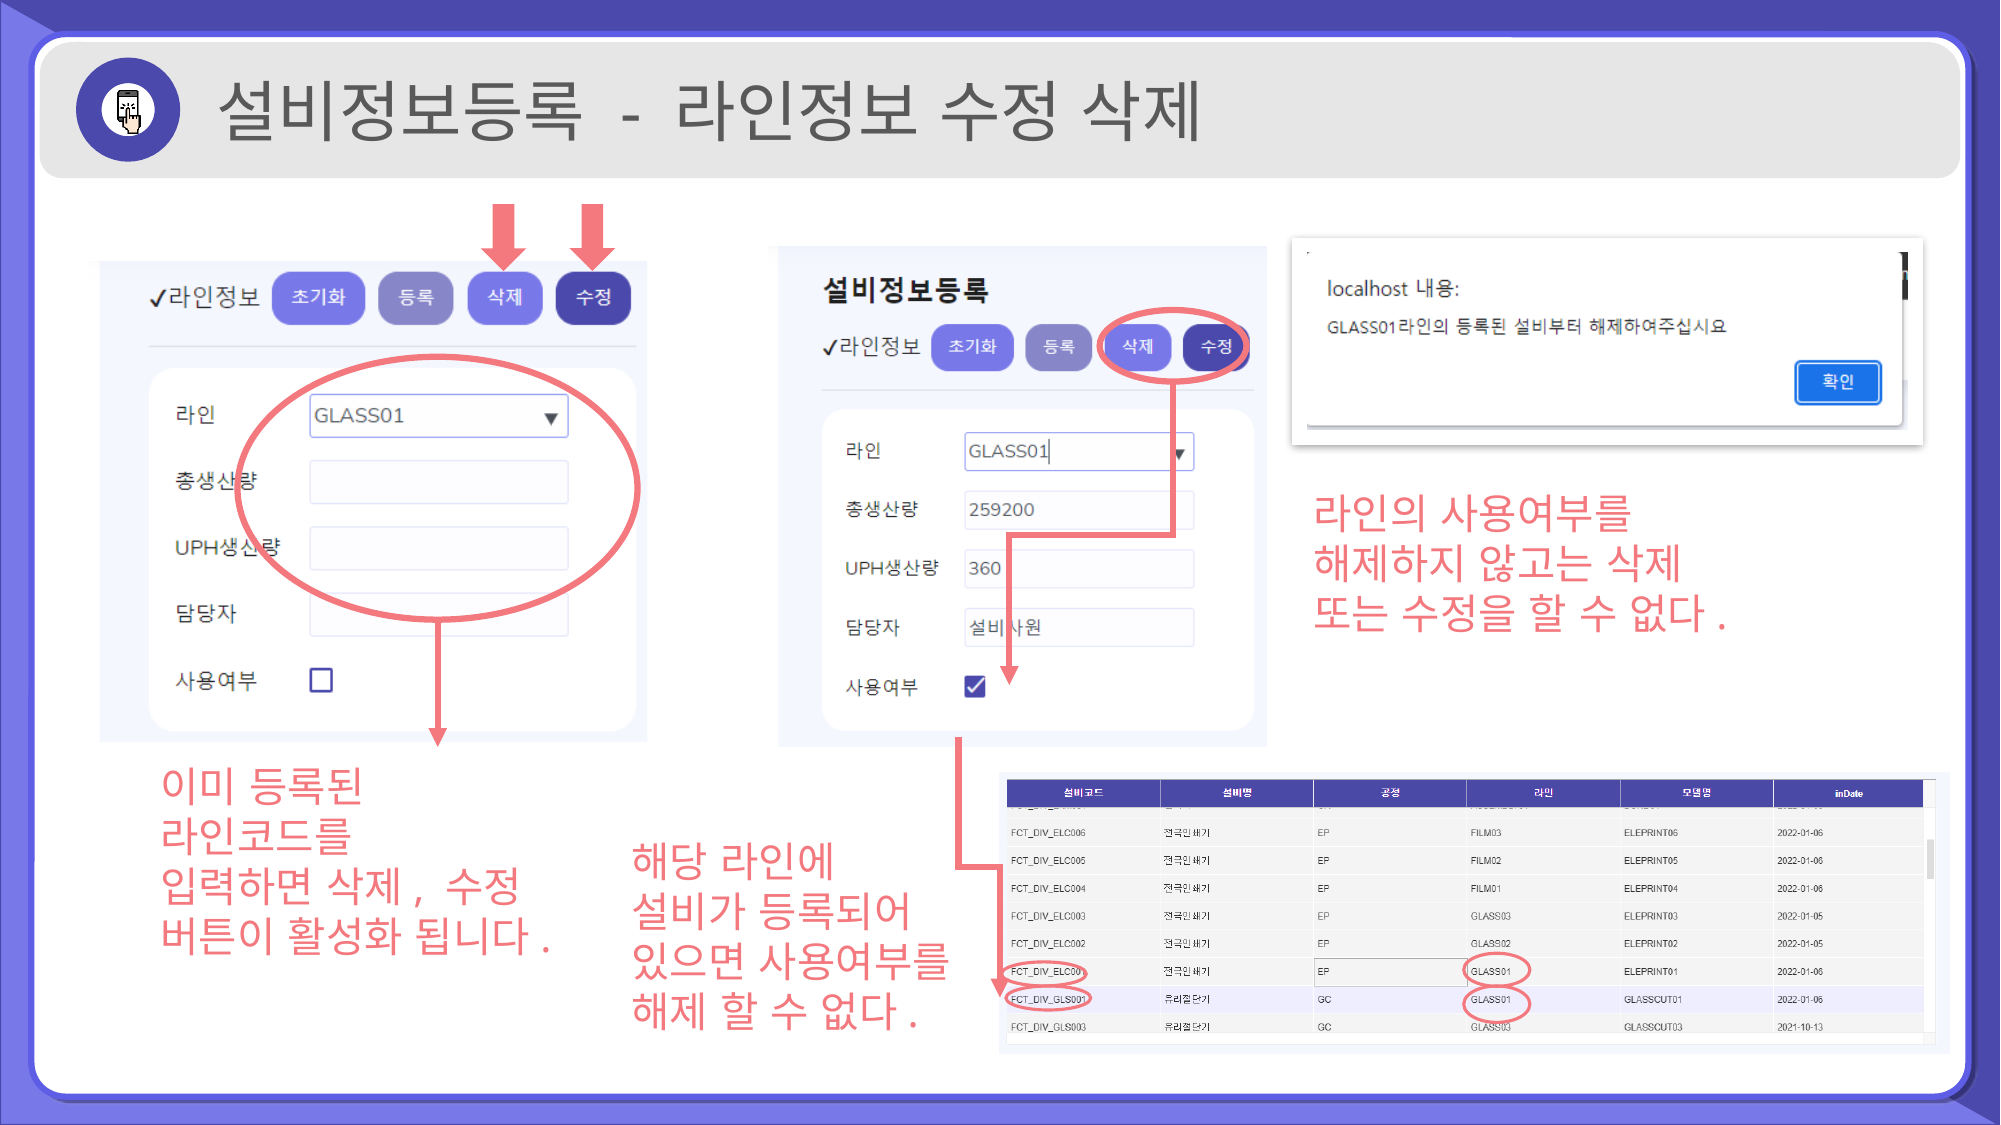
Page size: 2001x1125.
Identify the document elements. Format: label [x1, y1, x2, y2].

picture [999, 772, 1950, 1054]
text_box [939, 451, 1243, 616]
picture [102, 88, 155, 135]
text_box [0, 0, 2000, 1125]
text_box [848, 846, 1110, 888]
picture [1306, 252, 1909, 431]
picture [768, 246, 1267, 747]
